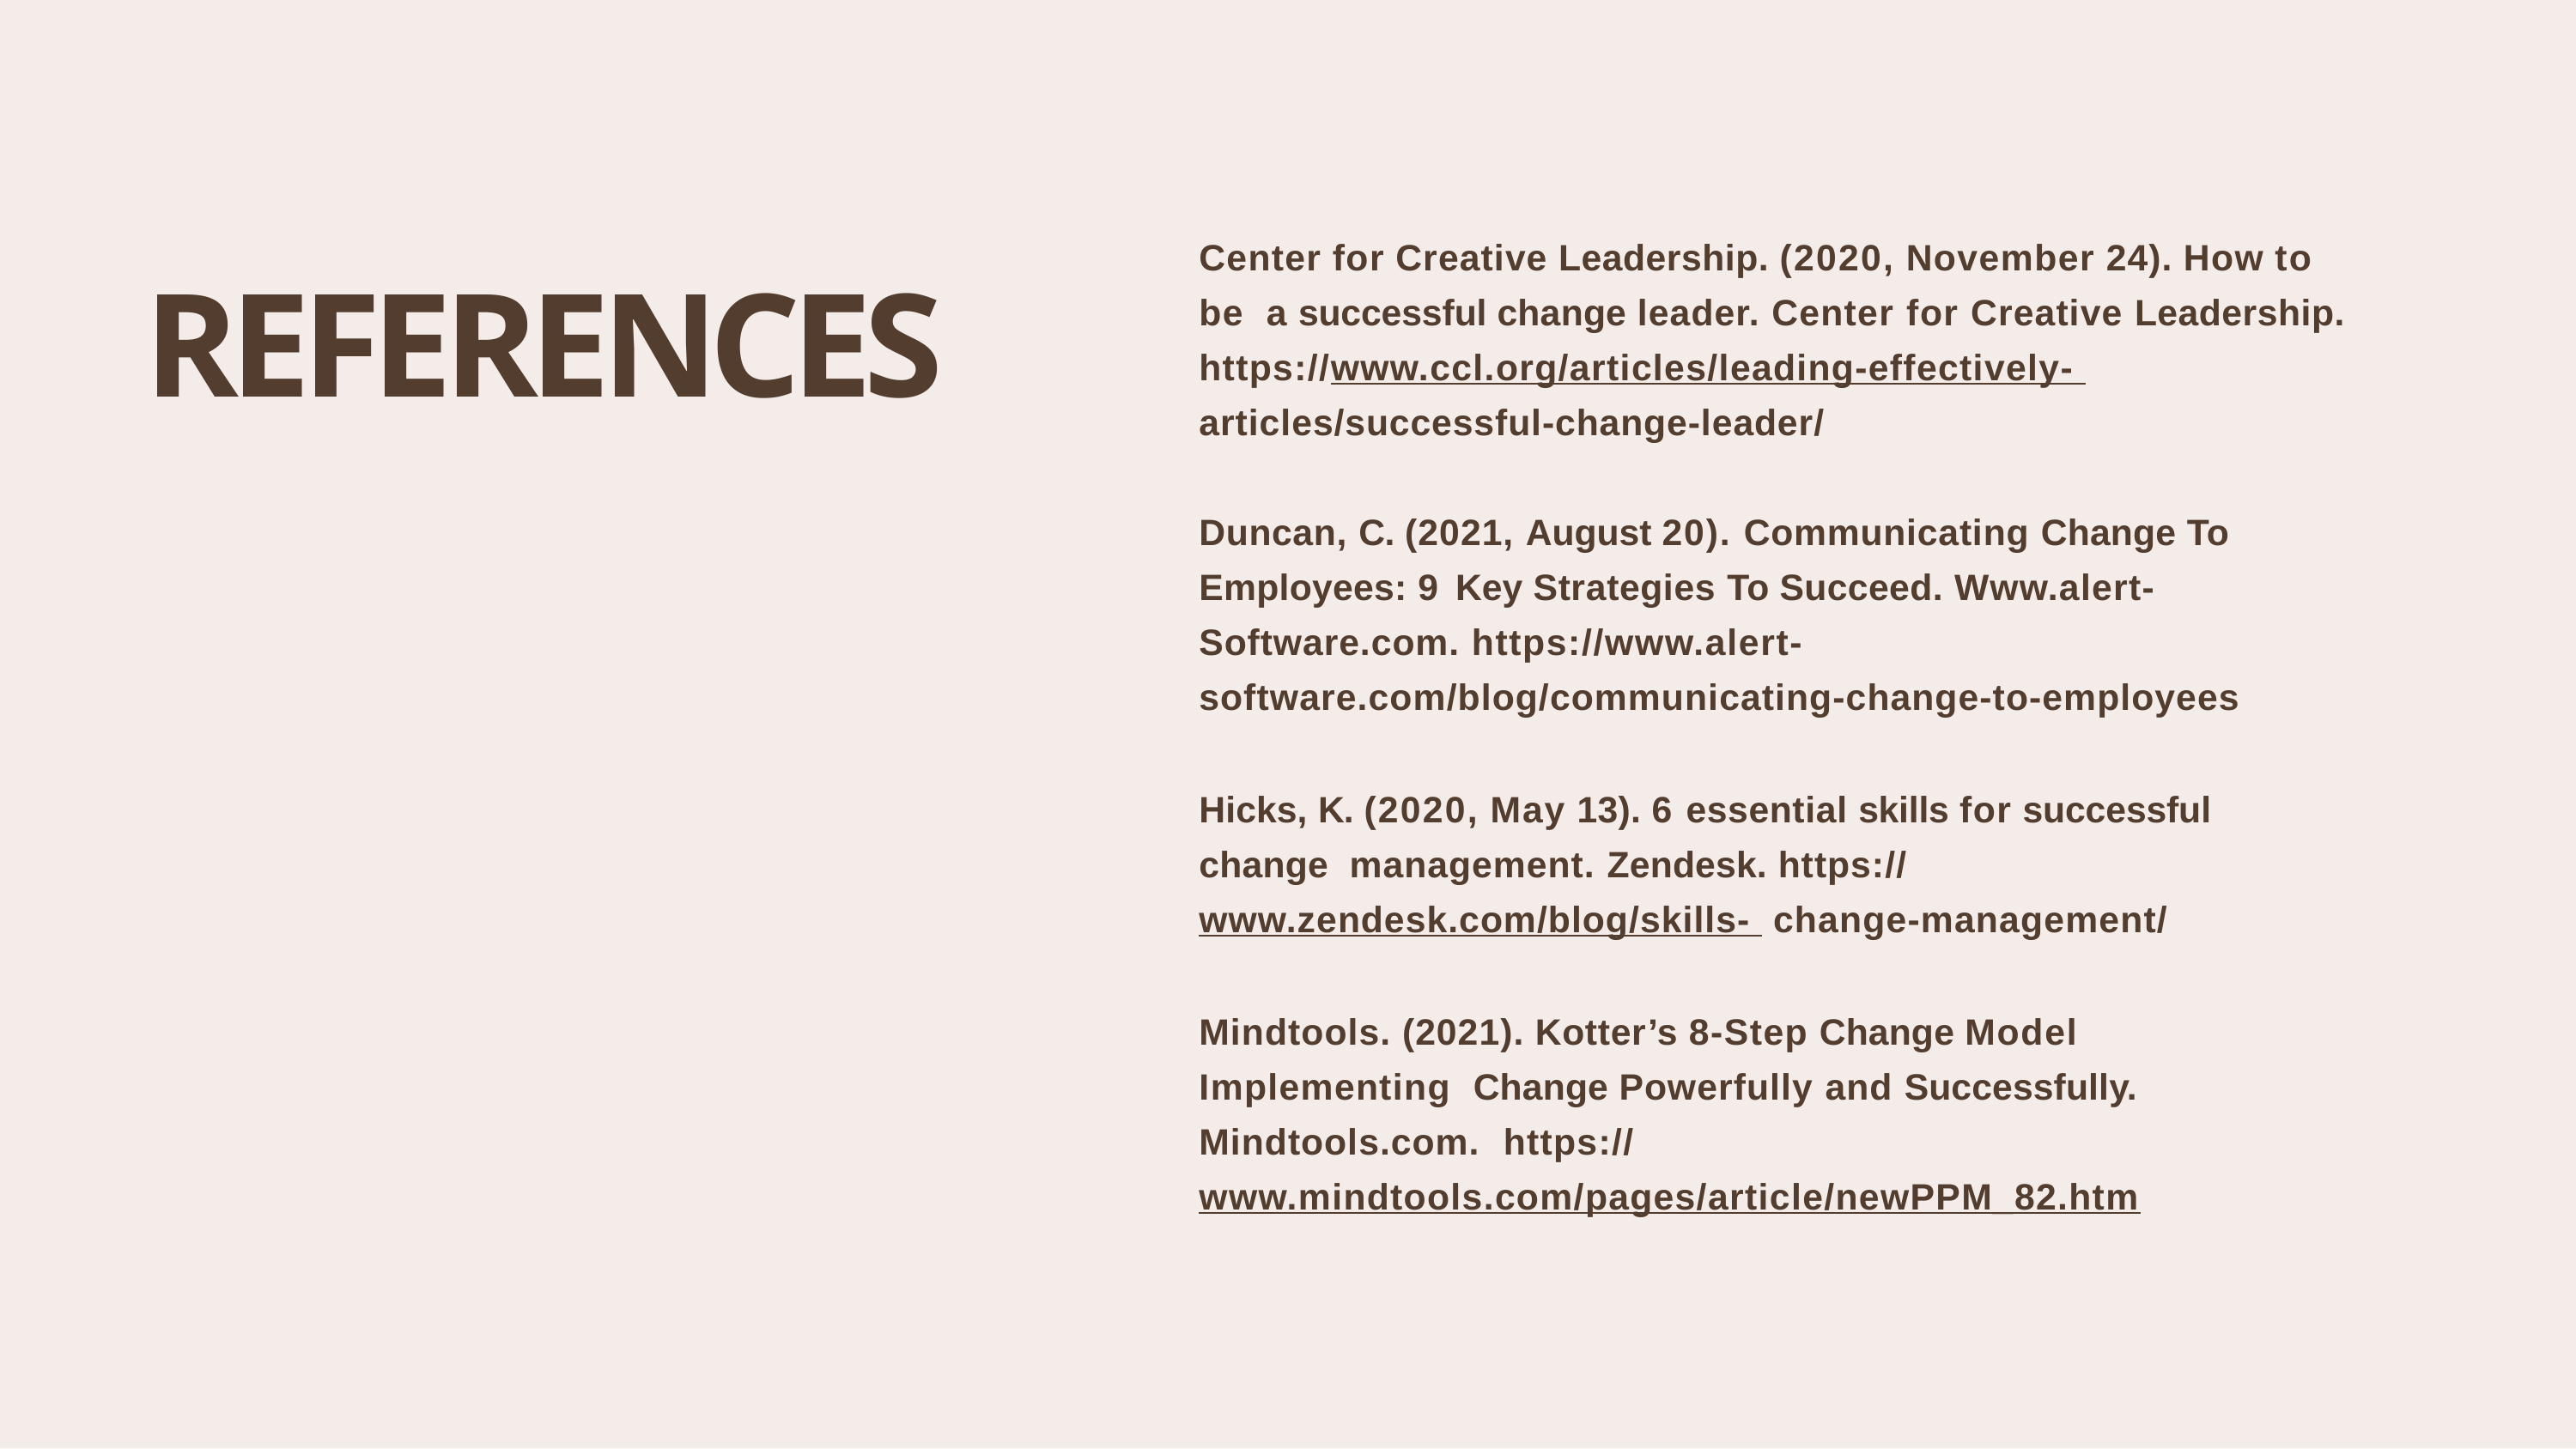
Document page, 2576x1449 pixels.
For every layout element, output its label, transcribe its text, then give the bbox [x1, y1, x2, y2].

title Center for Creative Leadership. (2020, November 24). How to be a successful change leader. Center for Creative Leadership. https://www.ccl.org/articles/leading-effectively- articles/successful-change-leader/ [211, 221, 2364, 465]
text_box REFERENCES [143, 252, 211, 427]
list Duncan, C. (2021, August 20). Communicating Change To Employees: 9 Key Strategies To Succeed. Www.alert- Software.com. https://www.alert- software.com/blog/communicating-change-to-employees Hicks, K. (2020, May 13). 6 essential skills for successful change management. Zendesk. https://www.zendesk.com/blog/skills- change-management/ Mindtools. (2021). Kotter’s 8-Step Change Model Implementing Change Powerfully and Successfully. Mindtools.com. https://www.mindtools.com/pages/article/newPPM_82.htm [234, 496, 2342, 1326]
